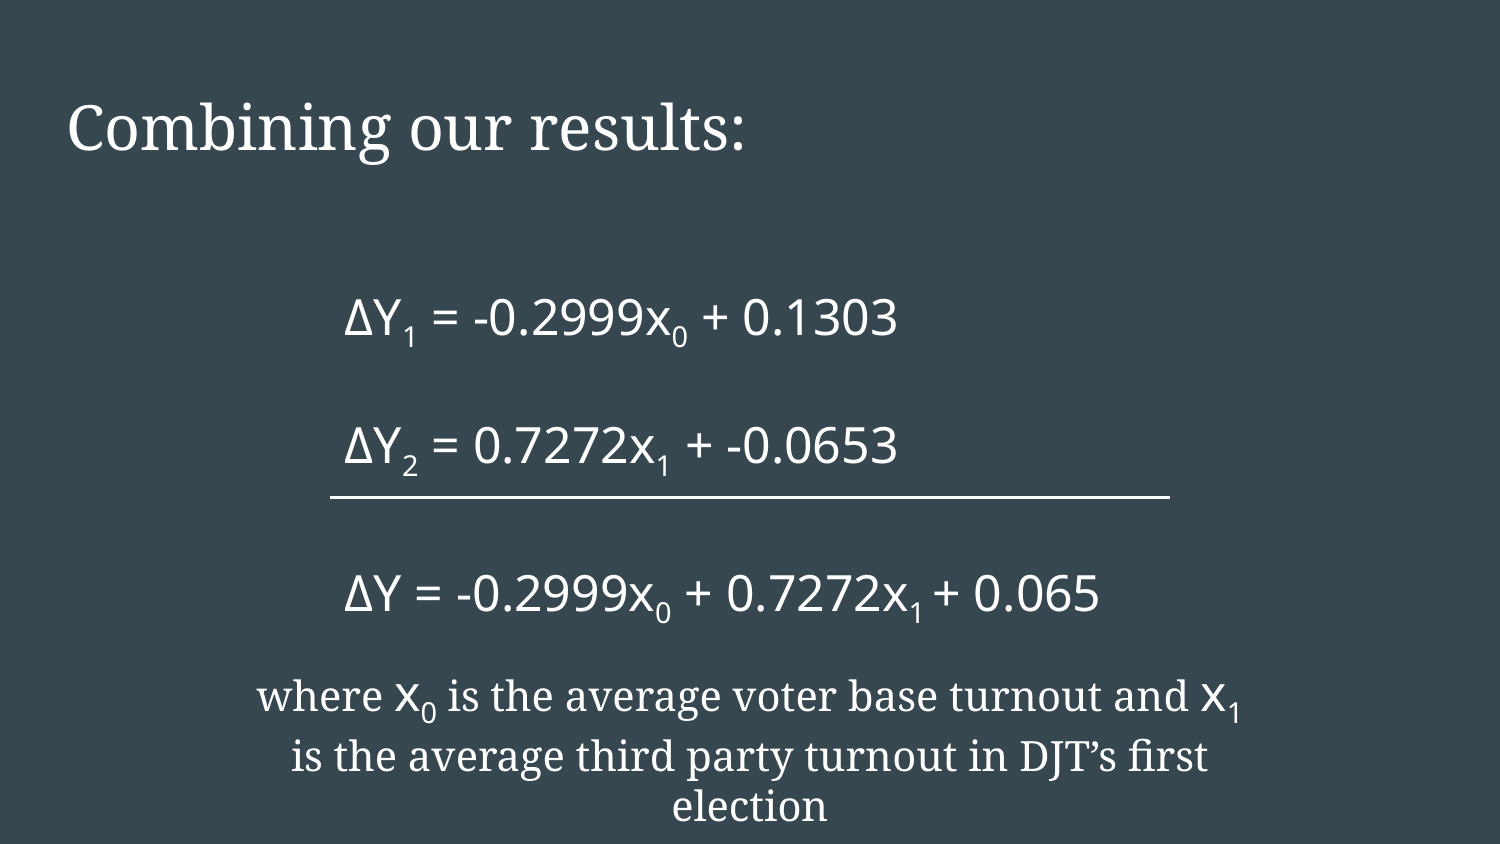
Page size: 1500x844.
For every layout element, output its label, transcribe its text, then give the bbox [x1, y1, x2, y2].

title Combining our results: [51, 72, 1449, 167]
text_box ΔY1 = -0.2999x0 + 0.1303 ΔY2 = 0.7272x1 + -0.0653 ΔY = -0.2999x0 + 0.7272x1 + 0.065 [329, 270, 1170, 496]
text_box ΔY1 = -0.2999x0 + 0.1303 ΔY2 = 0.7272x1 + -0.0653 ΔY = -0.2999x0 + 0.7272x1 + 0.065 [329, 503, 1170, 646]
text_box where x0 is the average voter base turnout and x1 is the average third party turnout in DJT’s first election [236, 646, 1264, 754]
